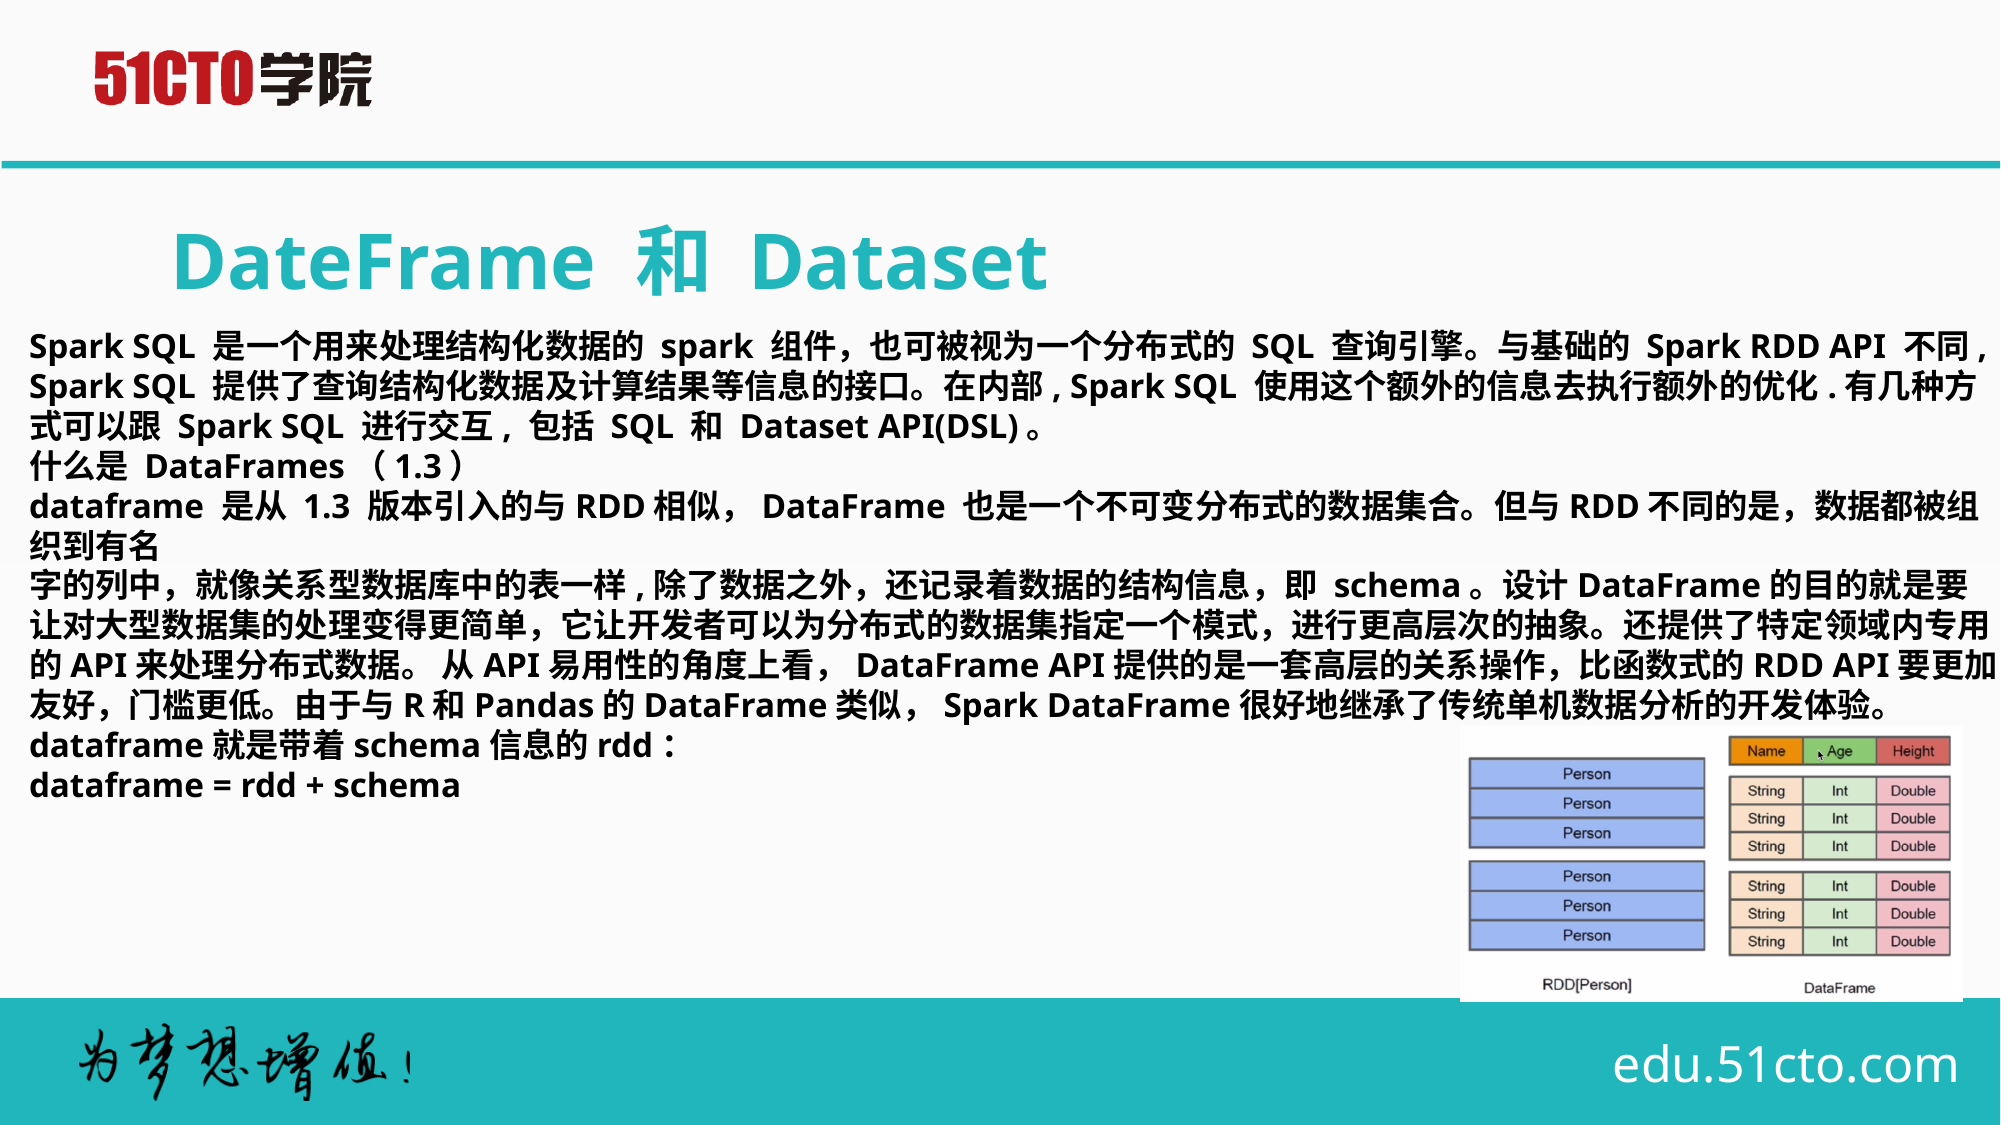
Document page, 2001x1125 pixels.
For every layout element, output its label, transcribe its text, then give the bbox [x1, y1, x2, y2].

text_box Spark SQL 是一个用来处理结构化数据的 spark 组件，也可被视为一个分布式的 SQL 查询引擎。与基础的 Spark RDD API 不同, Spark SQL 提供了查询结构化数据及计算结果等信息的接口。在内部, Spark SQL 使用这个额外的信息去执行额外的优化.有几种方式可以跟 Spark SQL 进行交互, 包括 SQL 和 Dataset API(DSL)。 什么是 DataFrames（1.3） dataframe 是从 1.3 版本引入的与RDD相似，DataFrame 也是一个不可变分布式的数据集合。但与RDD不同的是，数据都被组织到有名 字的列中，就像关系型数据库中的表一样,除了数据之外，还记录着数据的结构信息，即 schema。设计DataFrame的目的就是要让对大型数据集的处理变得更简单，它让开发者可以为分布式的数据集指定一个模式，进行更高层次的抽象。还提供了特定领域内专用的API来处理分布式数据。 从API易用性的角度上看，DataFrame API提供的是一套高层的关系操作，比函数式的RDD API要更加友好，门槛更低。由于与R和Pandas的DataFrame类似，Spark DataFrame很好地继承了传统单机数据分析的开发体验。 dataframe就是带着schema信息的rdd： dataframe = rdd + schema [14, 317, 2000, 1052]
title DateFrame 和 Dataset [162, 199, 1838, 317]
picture [90, 42, 375, 111]
picture [1460, 726, 1964, 1003]
picture [79, 1052, 410, 1101]
